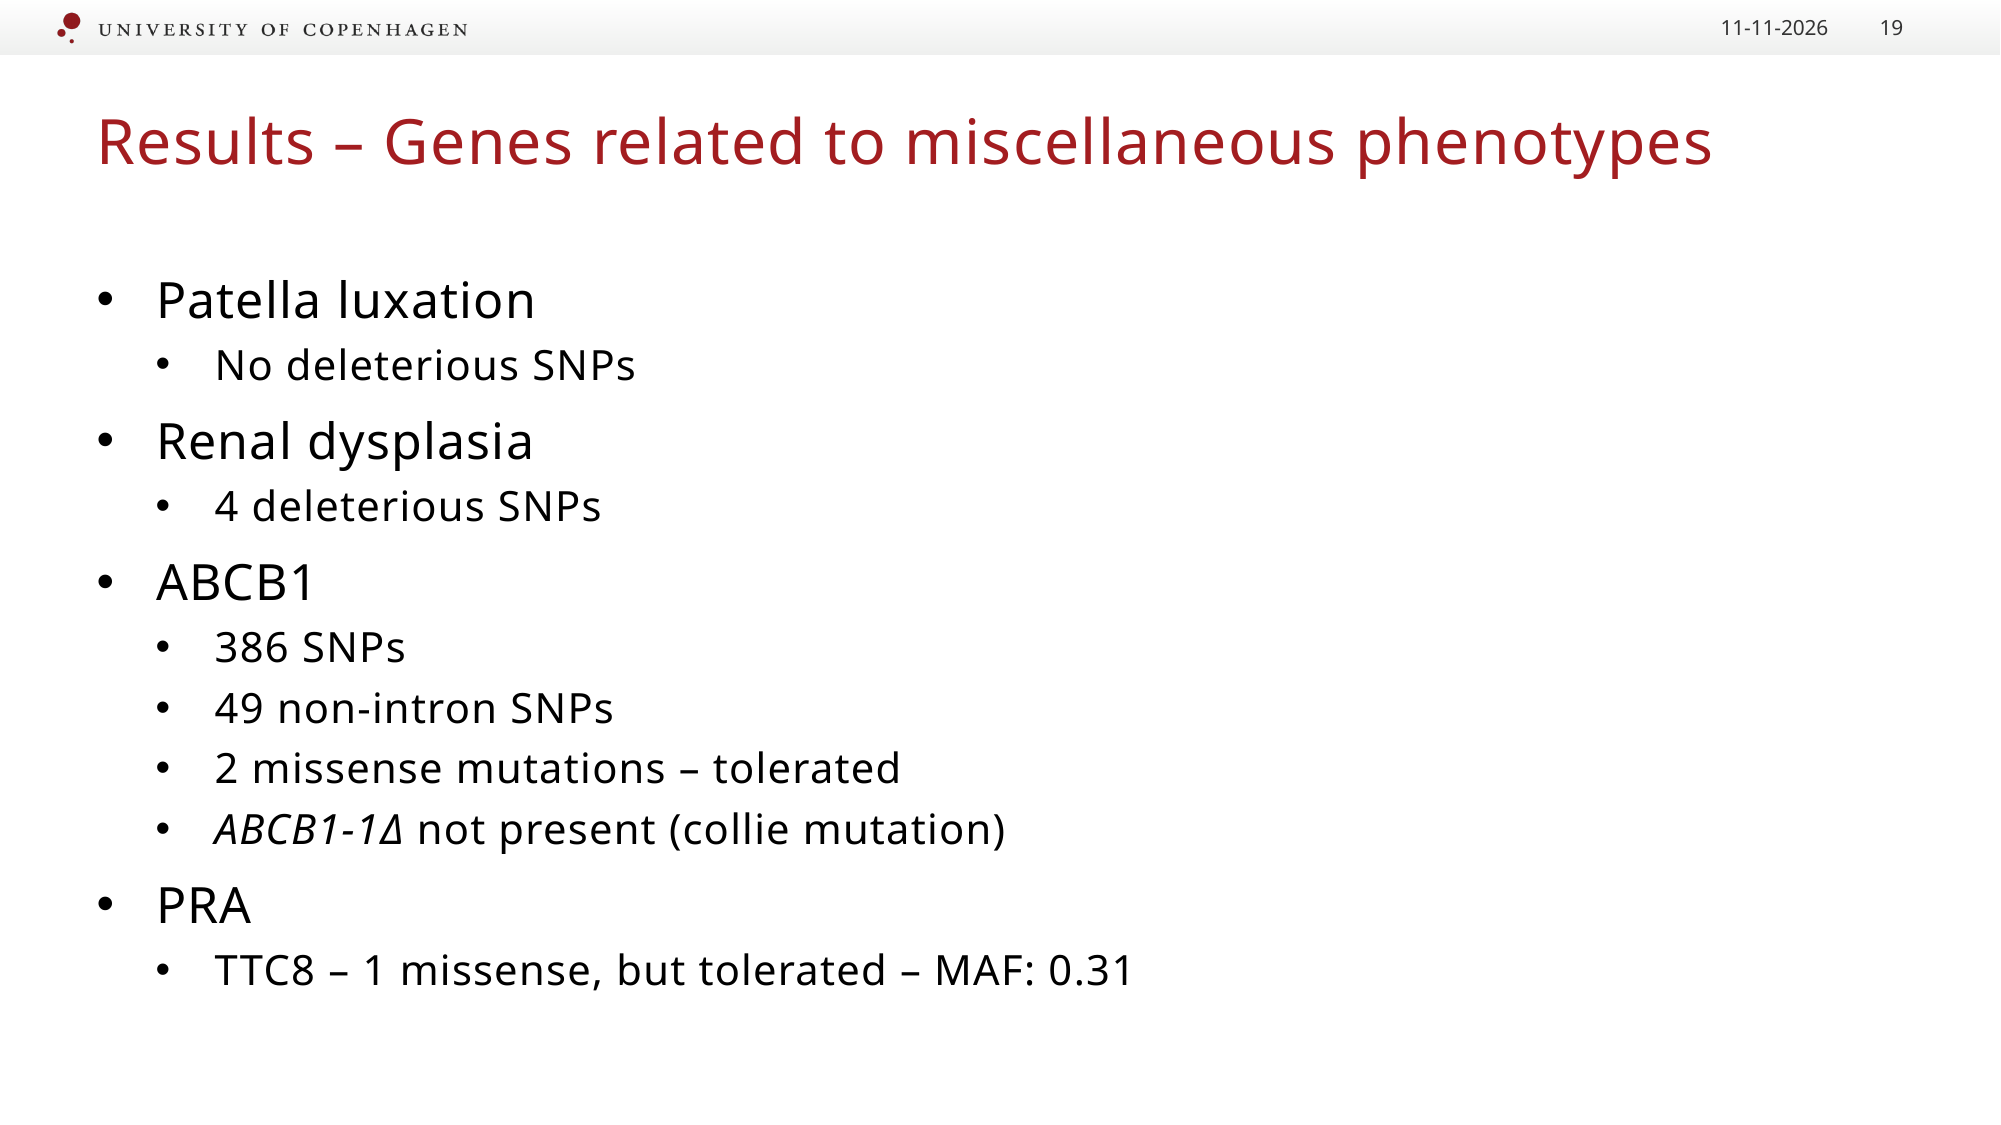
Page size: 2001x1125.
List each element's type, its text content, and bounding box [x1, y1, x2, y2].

slide_number 19 [1840, 14, 1904, 43]
list Patella luxation No deleterious SNPs Renal dysplasia 4 deleterious SNPs ABCB1 386 SNPs 49 non-intron SNPs 2 missense mutations – tolerated ABCB1‐1Δ not present (collie mutation) PRA TTC8 – 1 missense, but tolerated – MAF: 0.31 [96, 268, 1904, 1036]
picture [92, 15, 475, 42]
title Results – Genes related to miscellaneous phenotypes [96, 101, 1904, 244]
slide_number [1694, 14, 1829, 43]
